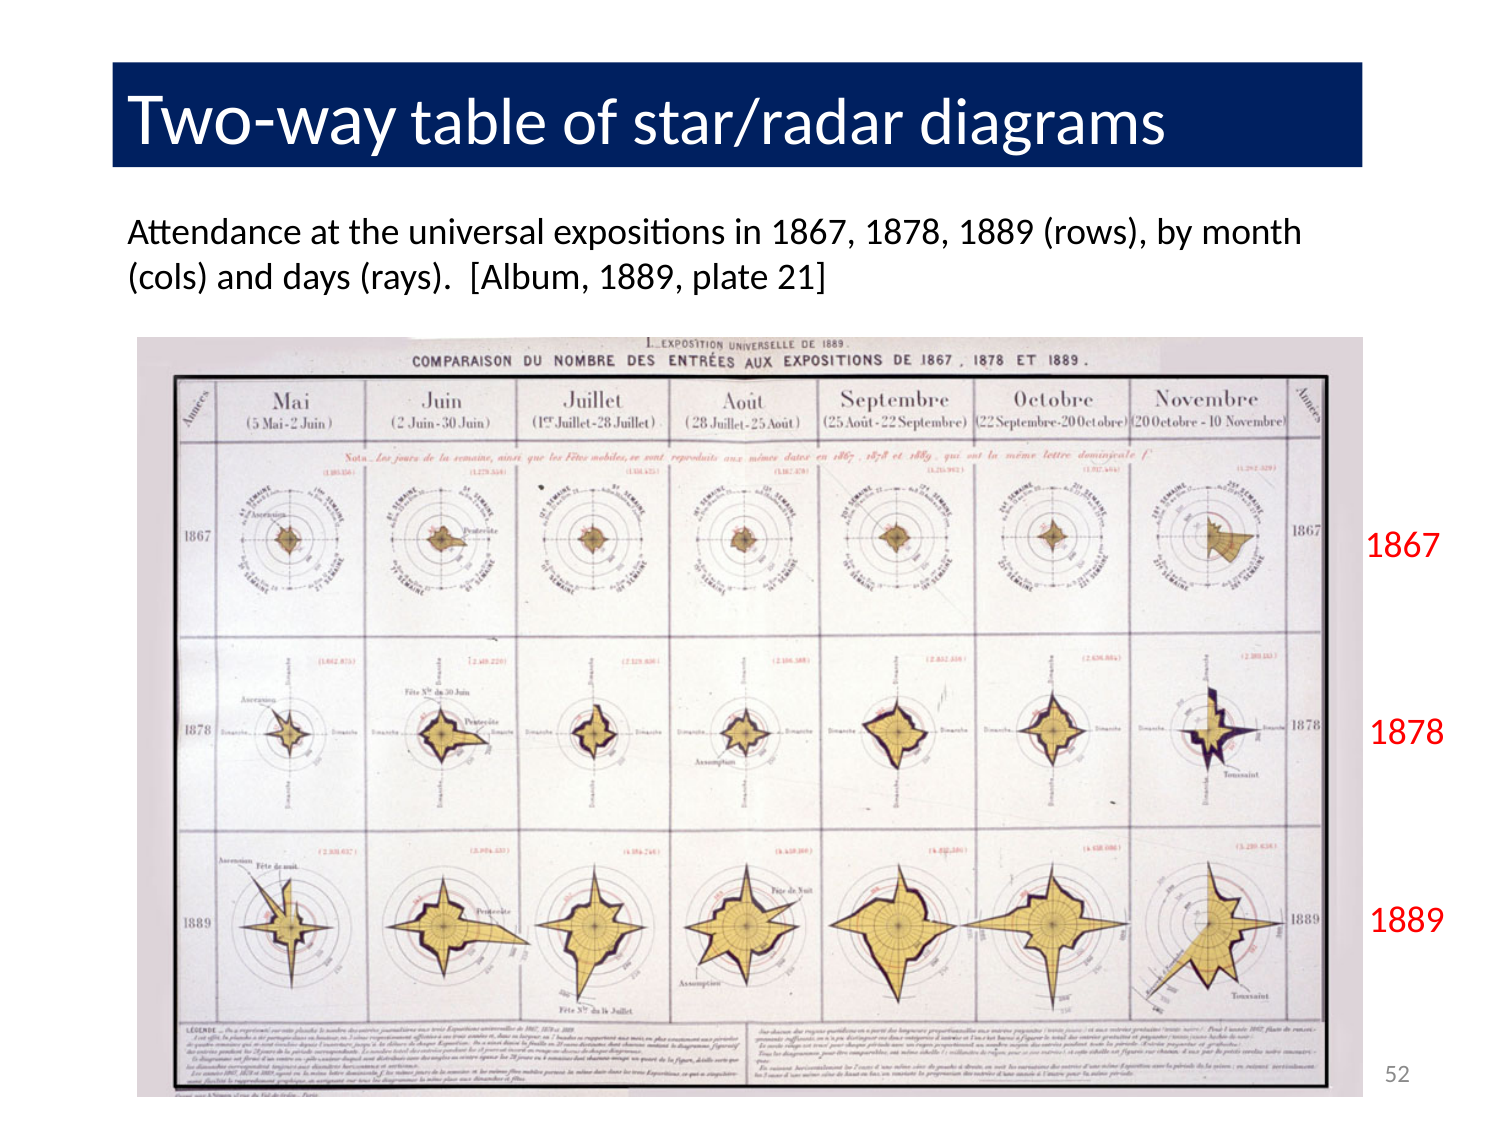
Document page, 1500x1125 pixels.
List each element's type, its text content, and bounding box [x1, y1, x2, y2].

picture [137, 337, 1363, 1098]
text_box 1889 [1366, 887, 1460, 948]
text_box Attendance at the universal expositions in 1867, 1878, 1889 (rows), by month (cols) and days (rays). [Album, 1889, plate 21] [112, 199, 1350, 305]
text_box Two-way table of star/radar diagrams [112, 62, 1363, 168]
text_box 1867 [1366, 512, 1475, 573]
text_box 1878 [1366, 699, 1460, 760]
slide_number 52 [1364, 1042, 1425, 1103]
